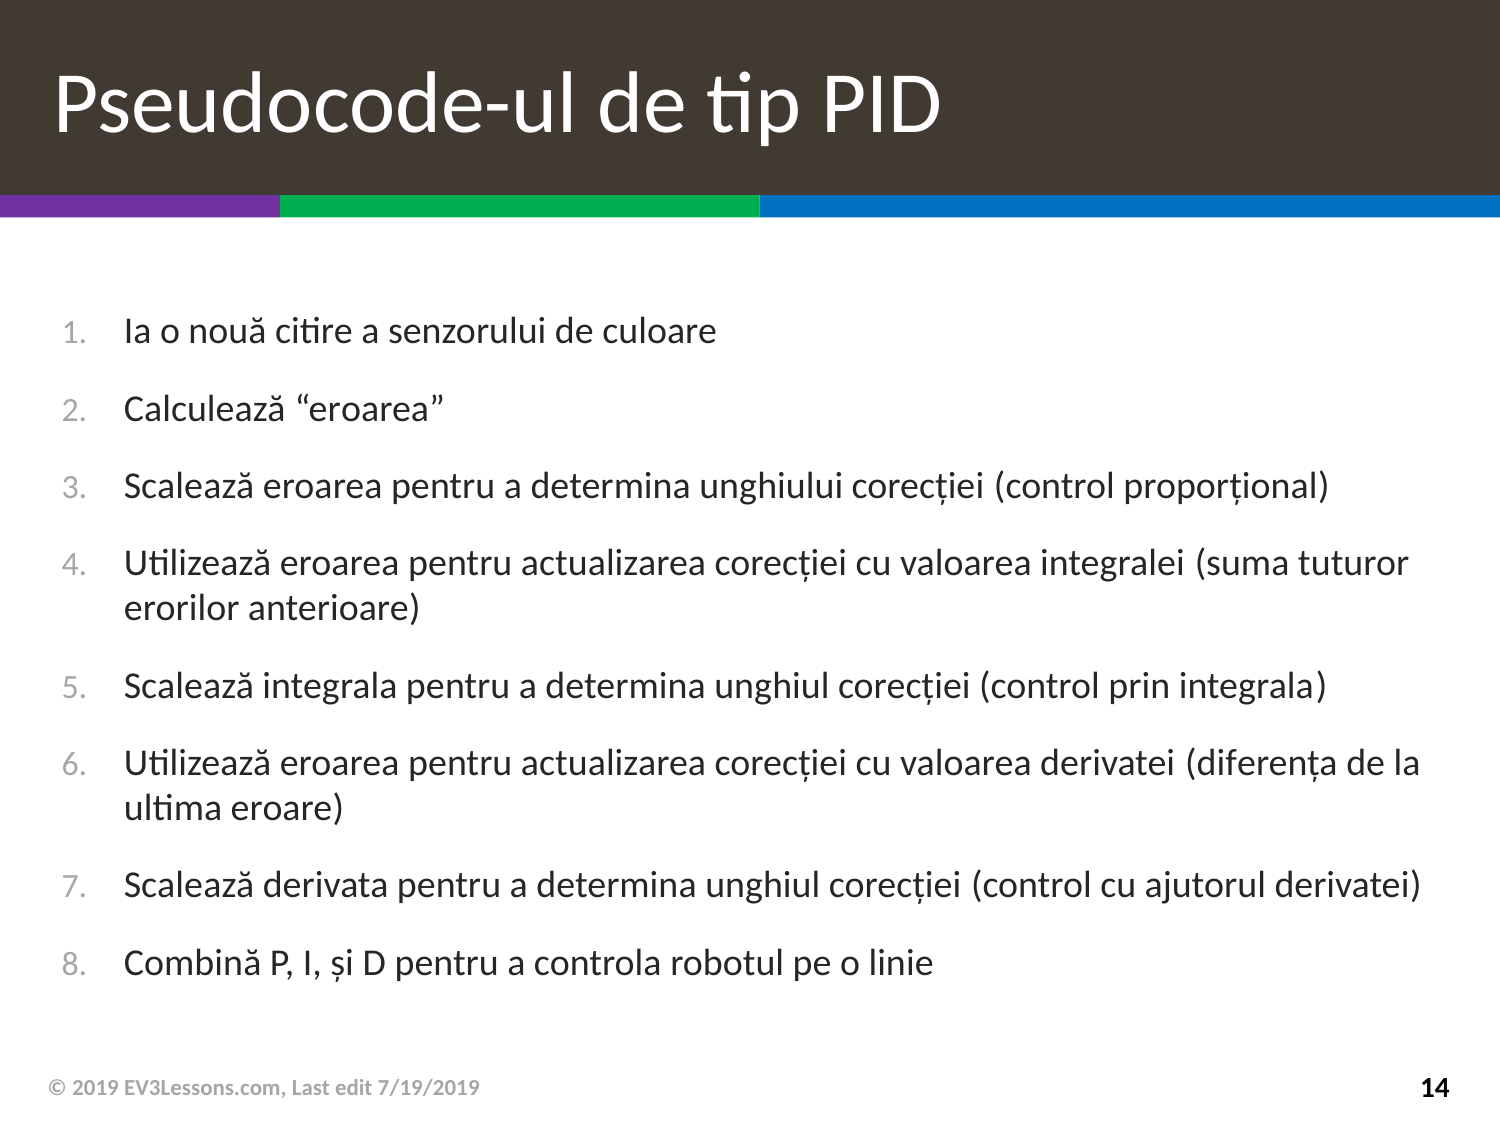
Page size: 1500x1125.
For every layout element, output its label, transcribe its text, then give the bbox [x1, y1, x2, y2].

title Pseudocode-ul de tip PID [0, 0, 1500, 195]
slide_number 14 [1361, 1056, 1465, 1116]
list Ia o nouă citire a senzorului de culoare Calculează “eroarea” Scalează eroarea pentru a determina unghiului corecției (control proporțional) Utilizează eroarea pentru actualizarea corecției cu valoarea integralei (suma tuturor erorilor anterioare) Scalează integrala pentru a determina unghiul corecției (control prin integrala) Utilizează eroarea pentru actualizarea corecției cu valoarea derivatei (diferența de la ultima eroare) Scalează derivata pentru a determina unghiul corecției (control cu ajutorul derivatei) Combină P, I, și D pentru a controla robotul pe o linie [46, 298, 1454, 1005]
footer © 2019 EV3Lessons.com, Last edit 7/19/2019 [32, 1055, 1038, 1116]
